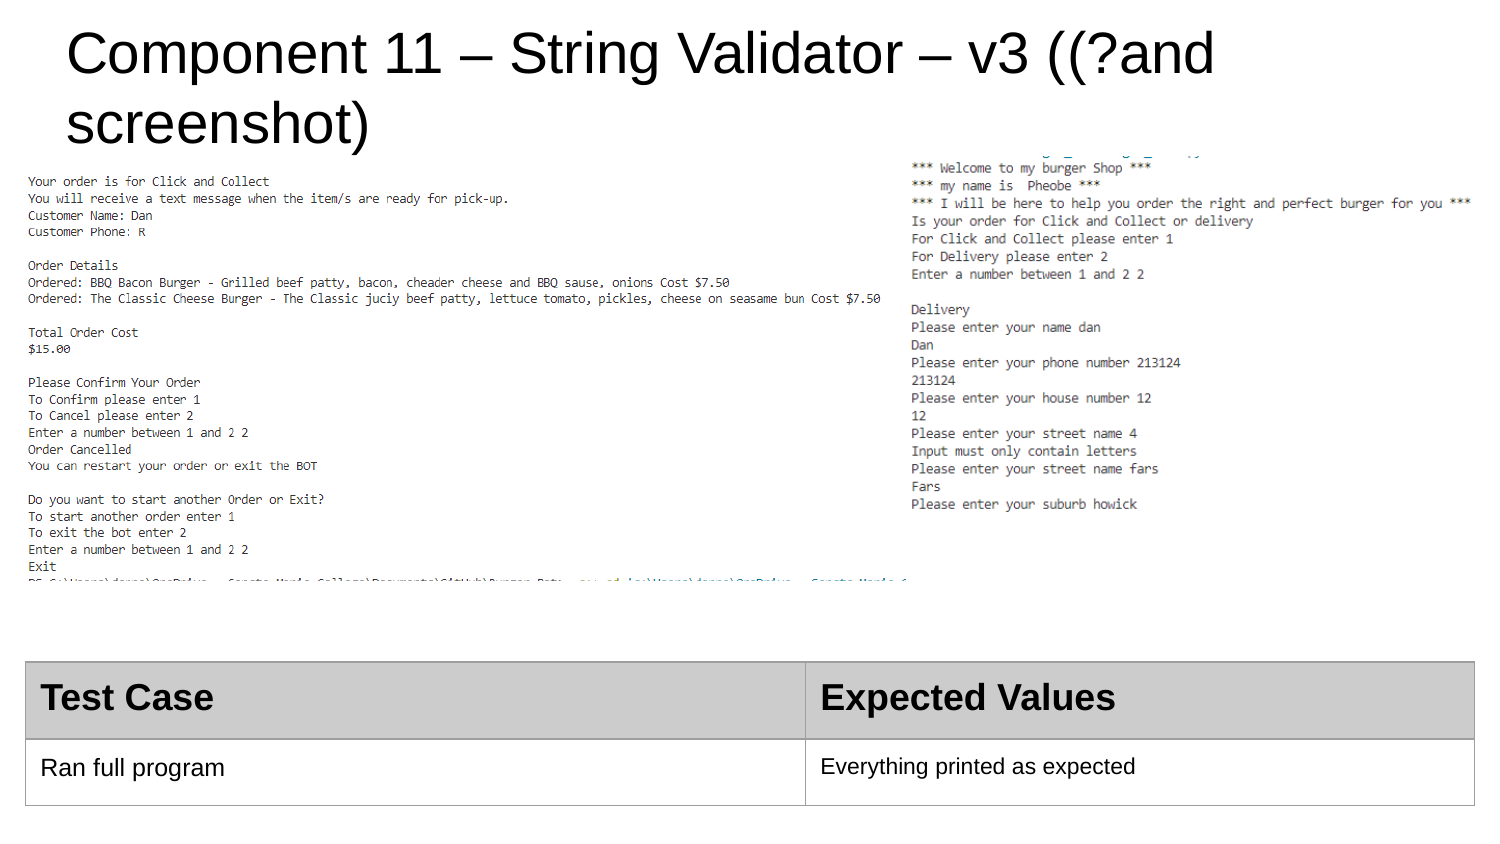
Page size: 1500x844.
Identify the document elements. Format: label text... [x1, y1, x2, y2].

table_header Test Case [26, 663, 805, 738]
table_header Expected Values [806, 663, 1474, 738]
table_cell Everything printed as expected [806, 740, 1474, 805]
picture [25, 156, 1475, 581]
title Component 11 – String Validator – v3 ((?and screenshot) [51, 0, 1449, 112]
table_cell Ran full program [26, 740, 805, 805]
